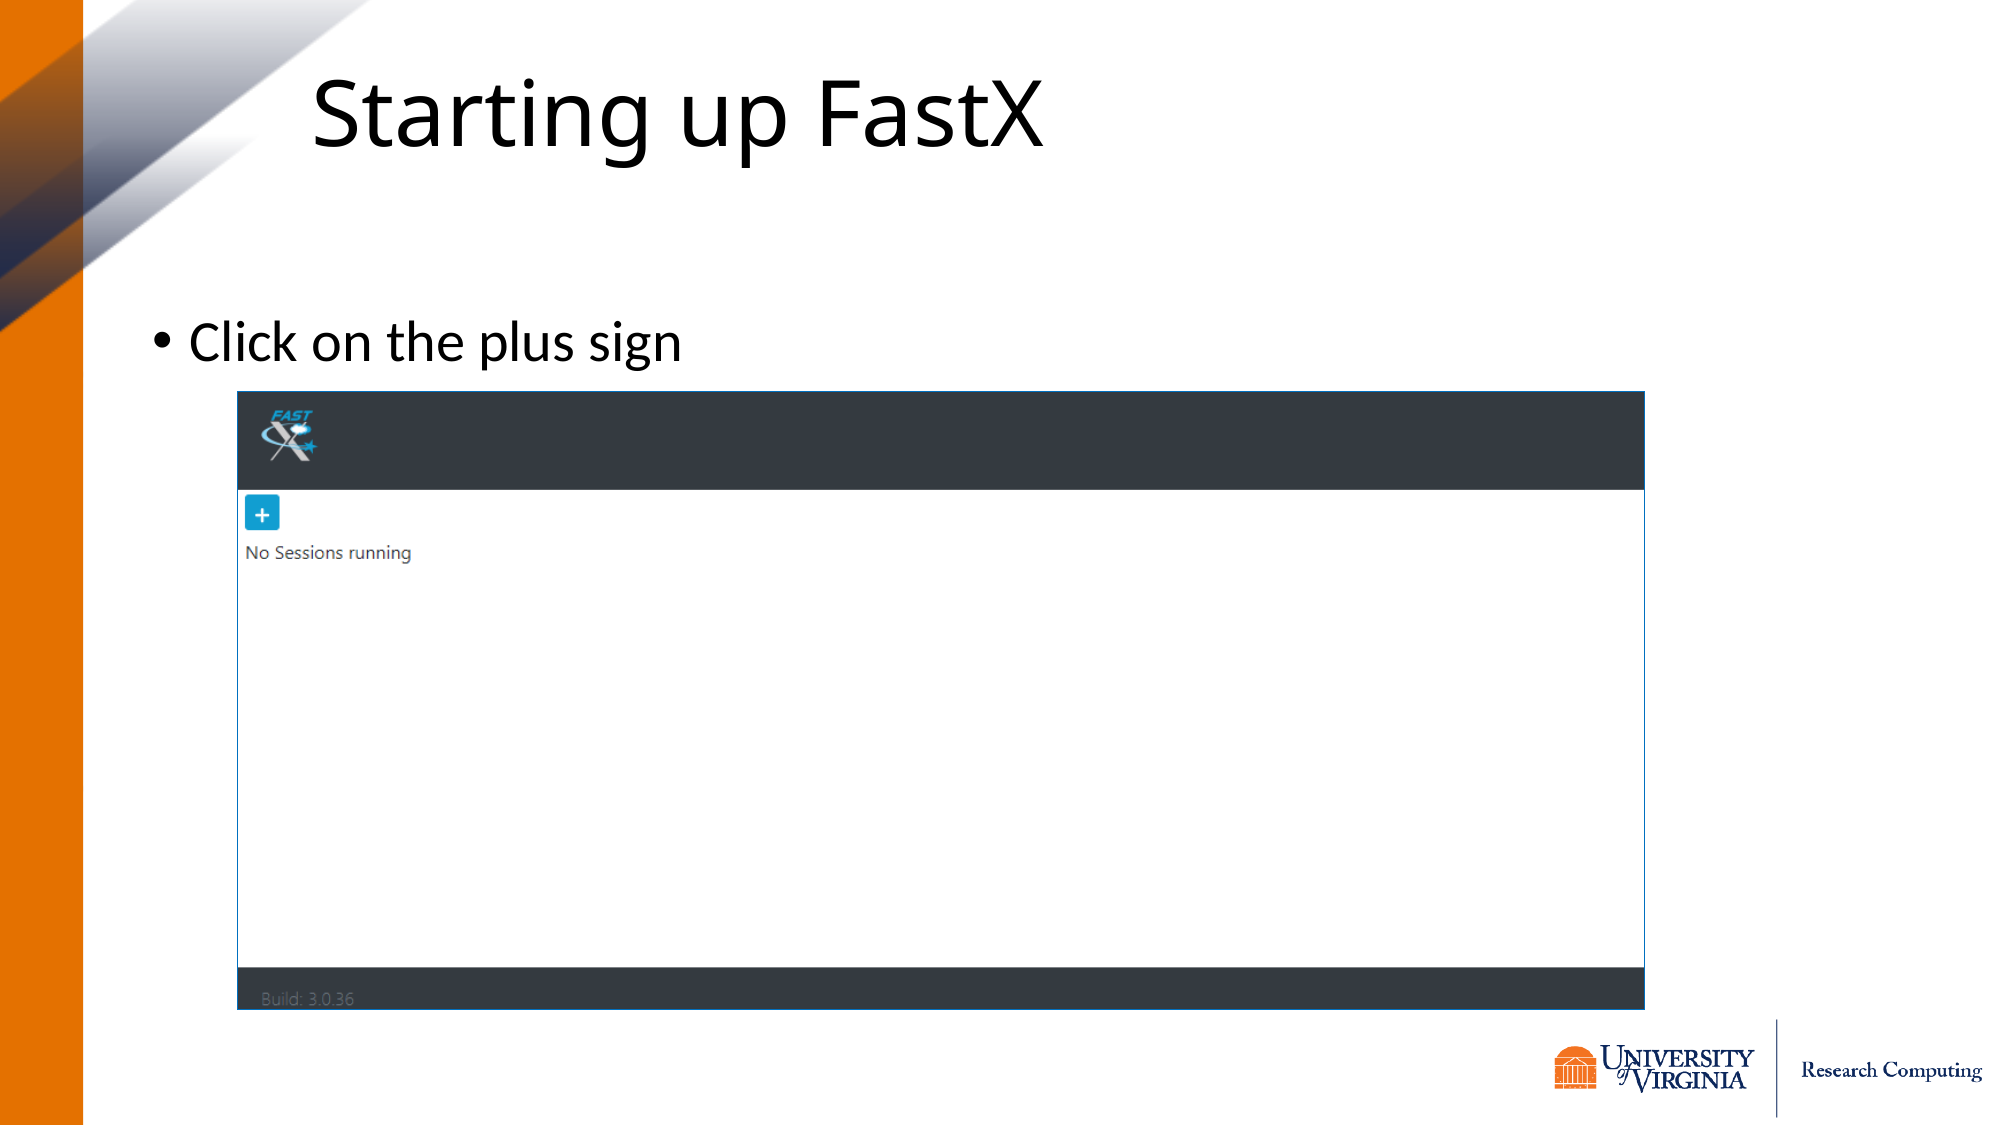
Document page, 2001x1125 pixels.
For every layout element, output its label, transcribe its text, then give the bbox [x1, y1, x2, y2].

title Starting up FastX [296, 59, 1873, 278]
picture [1544, 1011, 1996, 1124]
list Click on the plus sign [137, 303, 1863, 1050]
picture [0, 0, 378, 338]
picture [237, 391, 1645, 1010]
